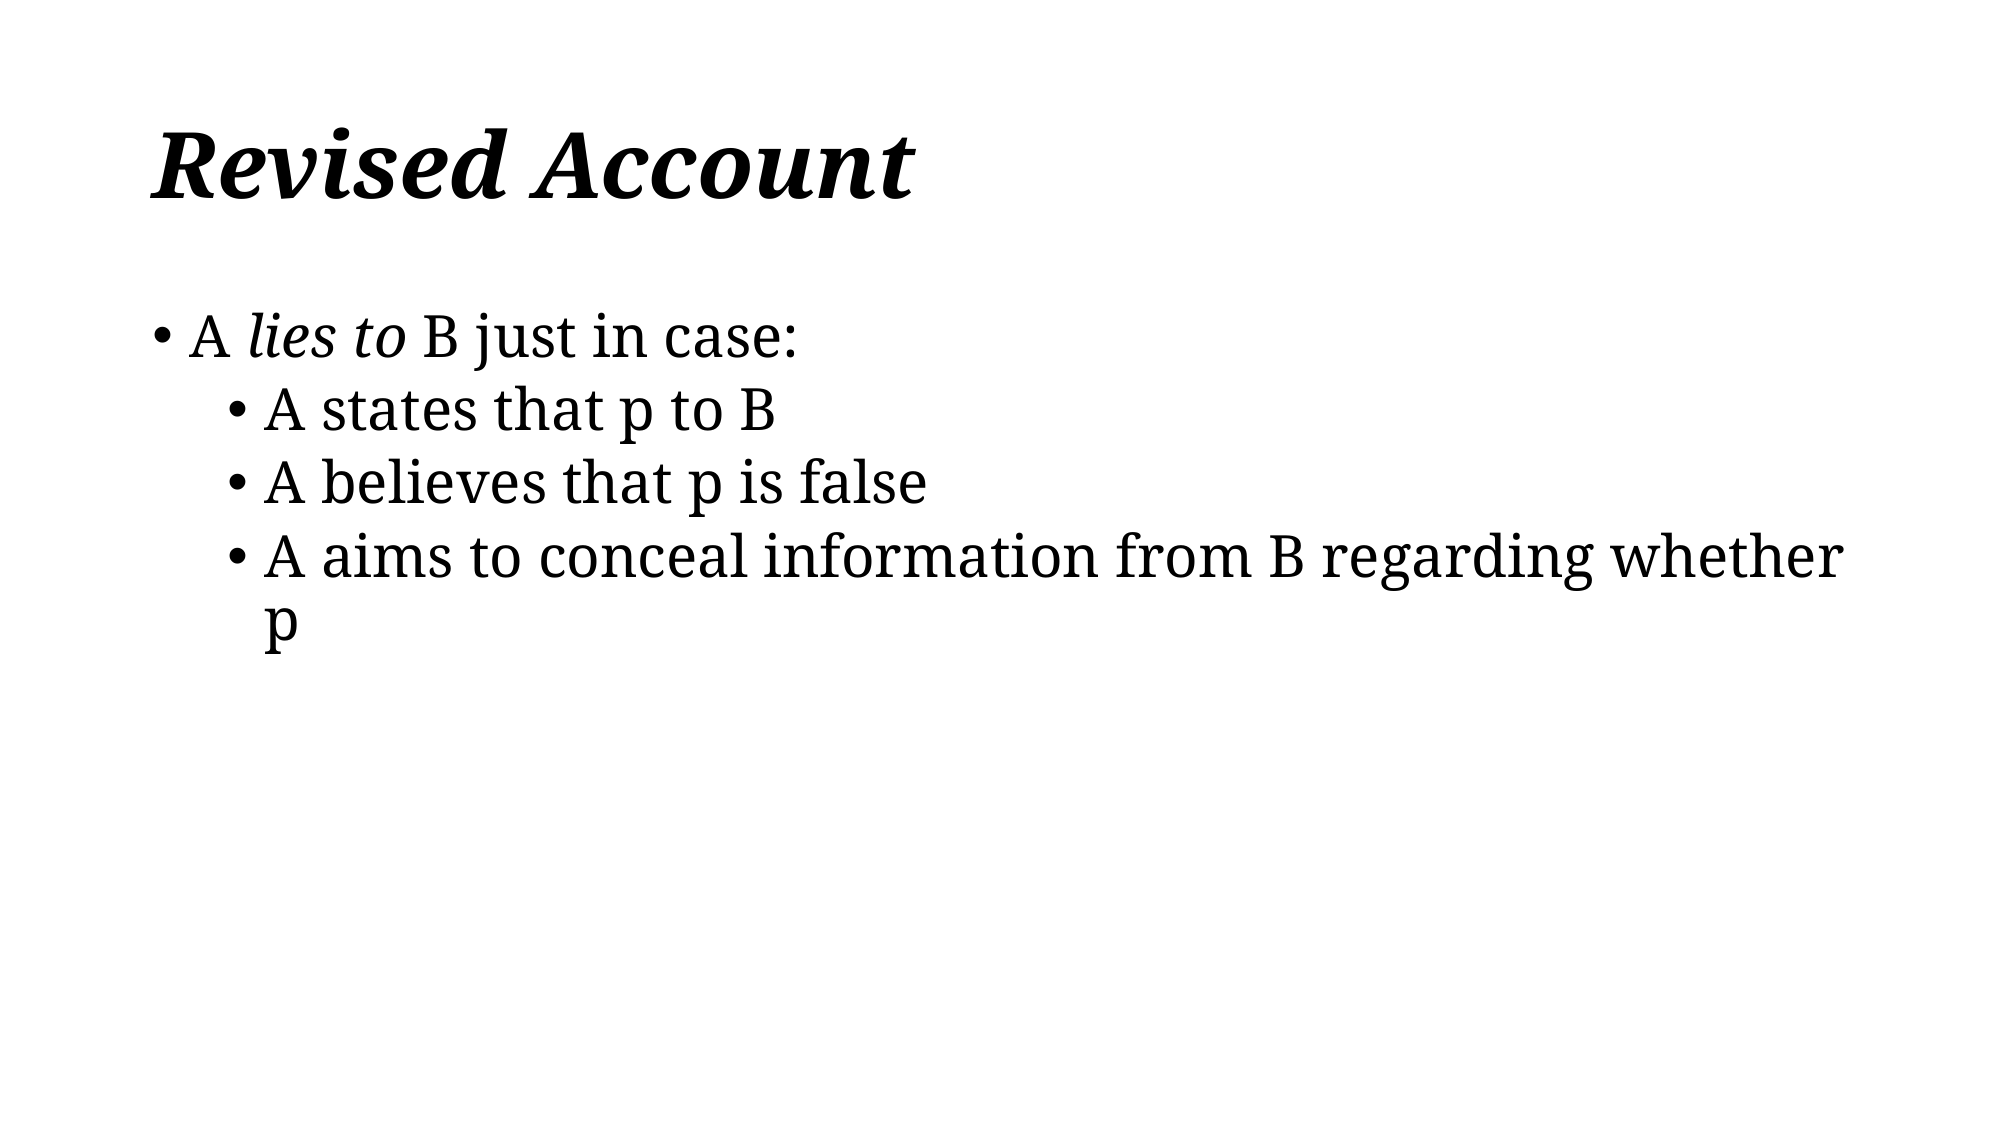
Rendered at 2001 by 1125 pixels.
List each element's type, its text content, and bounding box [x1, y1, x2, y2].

list A lies to B just in case: A states that p to B A believes that p is false A aims to conceal information from B regarding whether p [137, 299, 1863, 1014]
title Revised Account [137, 59, 1863, 278]
